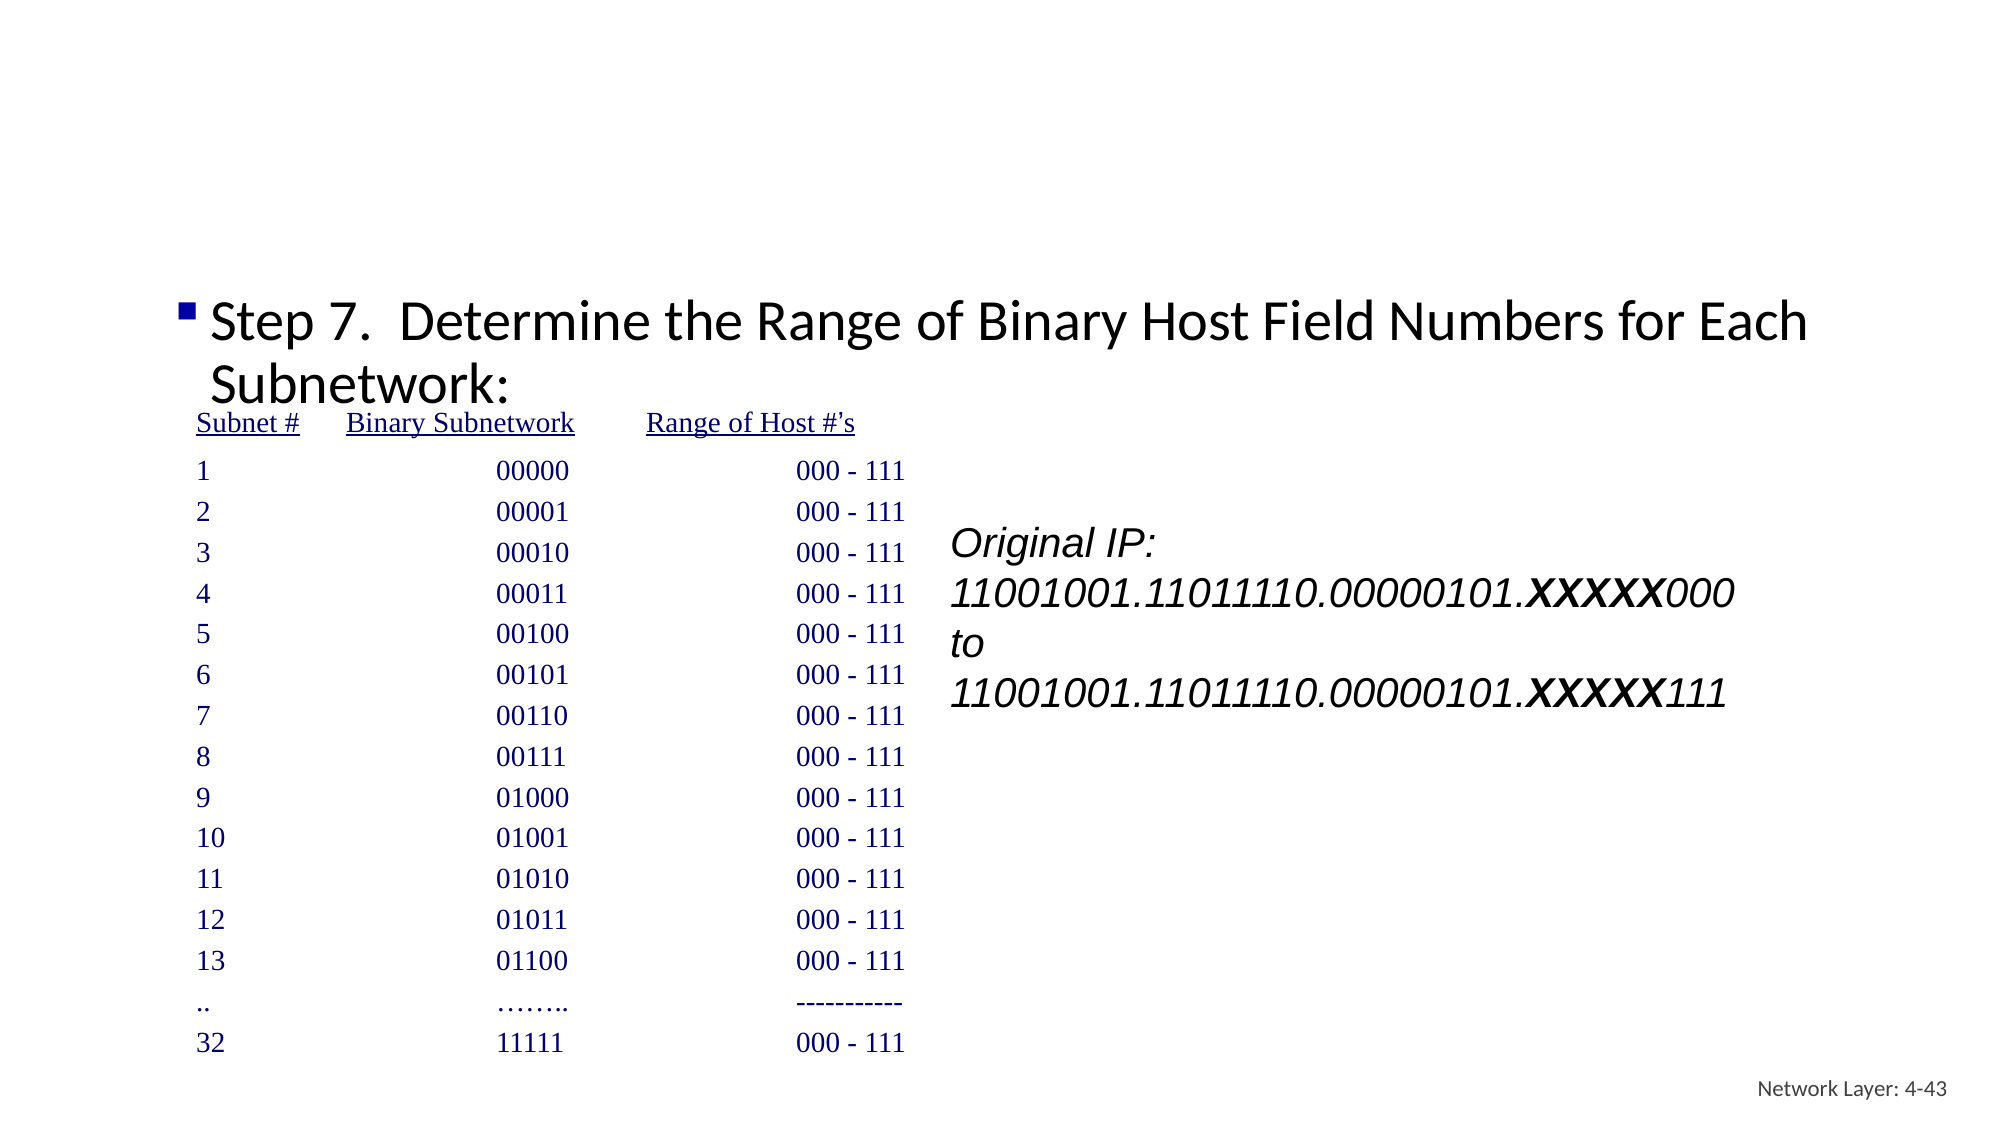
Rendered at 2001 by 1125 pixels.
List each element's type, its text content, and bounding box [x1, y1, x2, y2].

text_box Subnet # Binary Subnetwork Range of Host #’s 1 00000 000 - 111 2 00001 000 - 111 3 00010 000 - 111 4 00011 000 - 111 5 00100 000 - 111 6 00101 000 - 111 7 00110 000 - 111 8 00111 000 - 111 9 01000 000 - 111 10 01001 000 - 111 11 01010 000 - 111 12 01011 000 - 111 13 01100 000 - 111 .. …….. ----------- 32 11111 000 - 111 [124, 358, 1513, 1096]
slide_number Network Layer: 4-43 [1512, 1056, 1963, 1117]
list Step 7. Determine the Range of Binary Host Field Numbers for Each Subnetwork: [137, 282, 1863, 997]
text_box Original IP: 11001001.11011110.00000101.XXXXX000 to 11001001.11011110.00000101.XXXXX111 [935, 507, 1807, 723]
